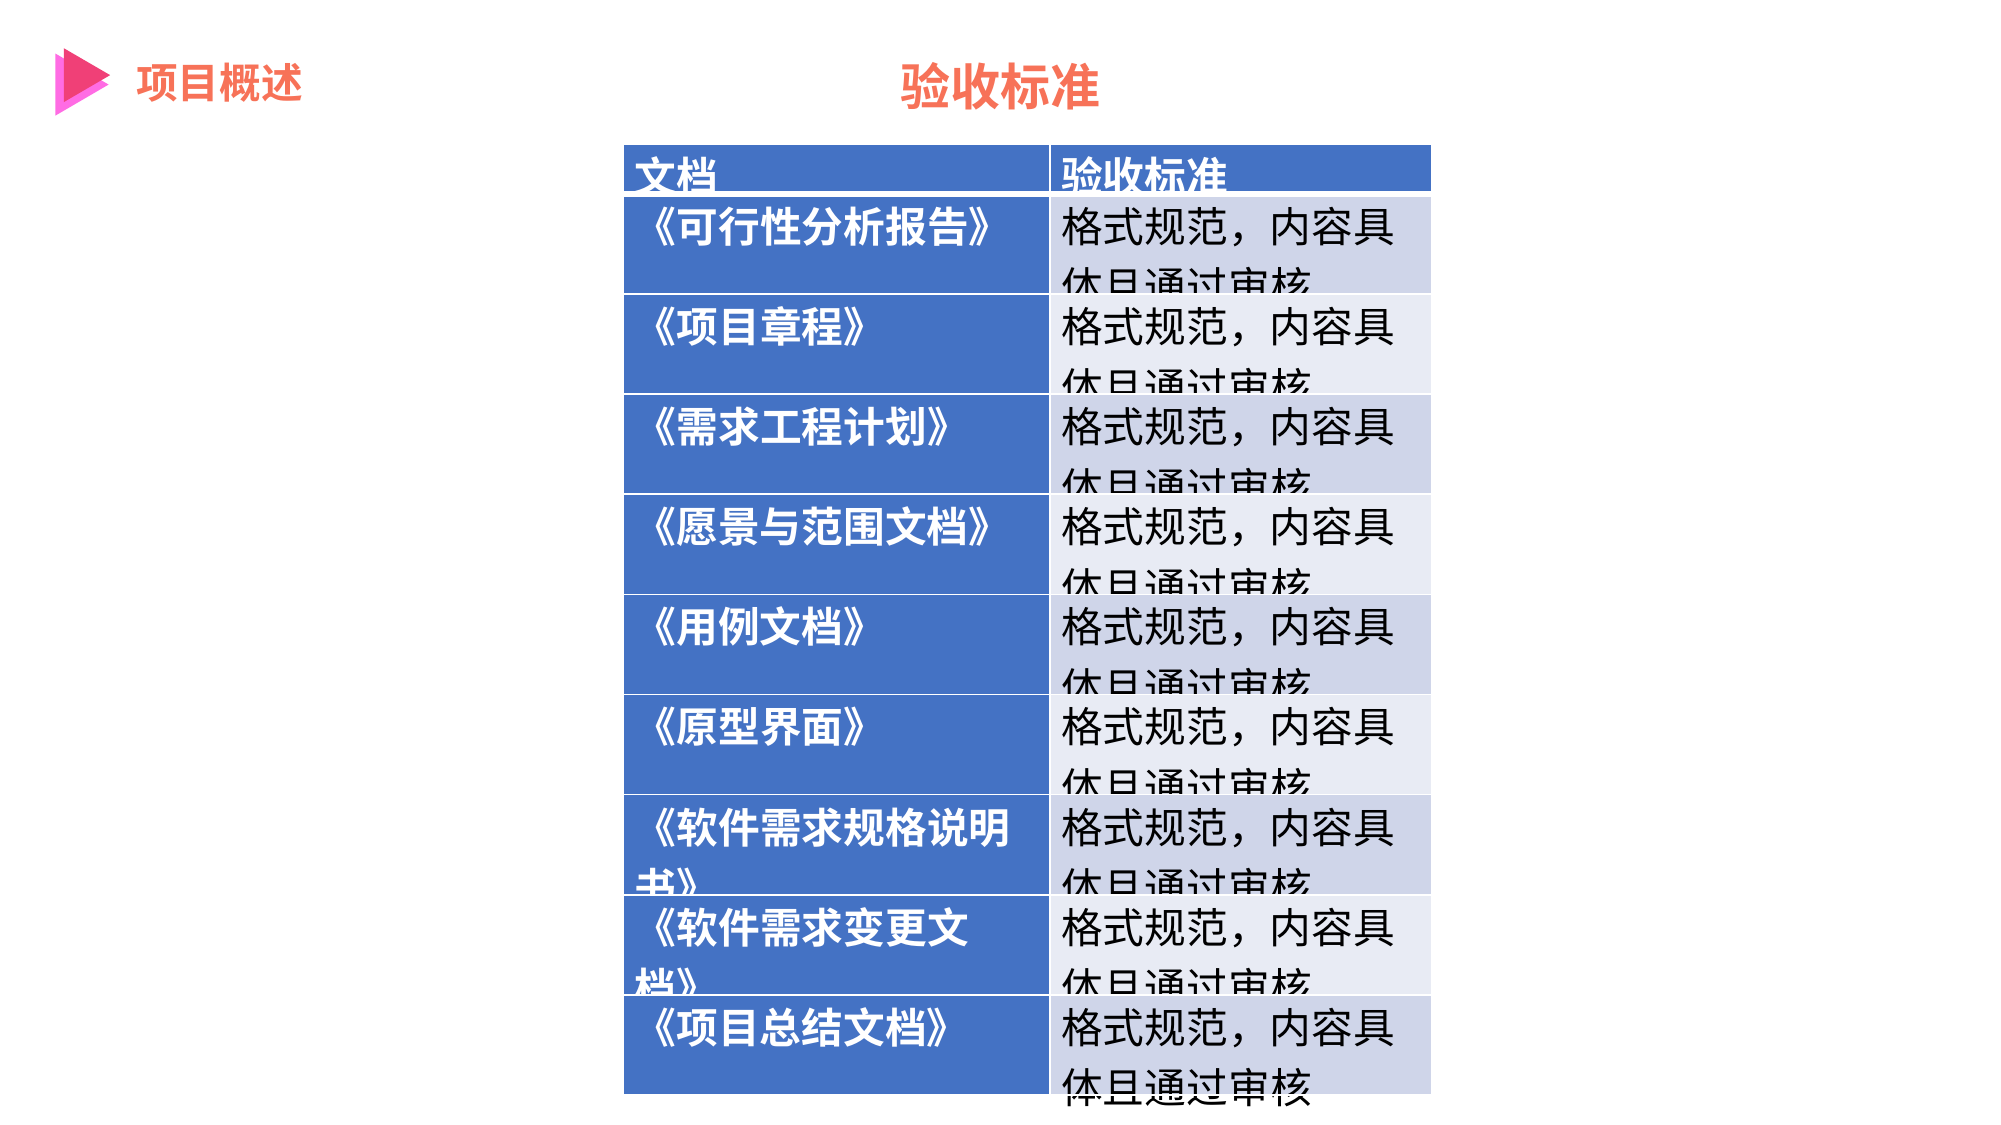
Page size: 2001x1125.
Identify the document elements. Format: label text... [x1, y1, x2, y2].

table_cell 格式规范，内容具体且通过审核 [1051, 695, 1431, 794]
table_cell 格式规范，内容具体且通过审核 [1051, 495, 1431, 594]
table_cell 格式规范，内容具体且通过审核 [1051, 595, 1431, 694]
table_cell 《原型界面》 [624, 695, 1049, 794]
table_cell 格式规范，内容具体且通过审核 [1051, 295, 1431, 393]
table_cell 《愿景与范围文档》 [624, 495, 1049, 594]
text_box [55, 48, 111, 116]
text_box 验收标准 [709, 48, 1291, 123]
table_cell 格式规范，内容具体且通过审核 [1051, 996, 1431, 1094]
table_cell 《项目章程》 [624, 295, 1049, 393]
table_cell 格式规范，内容具体且通过审核 [1051, 395, 1431, 493]
table_cell 《软件需求规格说明书》 [624, 795, 1049, 894]
table_cell 《项目总结文档》 [624, 996, 1049, 1094]
table_cell 《可行性分析报告》 [624, 197, 1049, 293]
table_cell 格式规范，内容具体且通过审核 [1051, 795, 1431, 894]
table_cell 格式规范，内容具体且通过审核 [1051, 197, 1431, 293]
table_cell 《软件需求变更文档》 [624, 896, 1049, 994]
table_cell 《需求工程计划》 [624, 395, 1049, 493]
text_box 项目概述 [121, 48, 455, 114]
table_header 文档 [624, 145, 1049, 191]
table_header 验收标准 [1051, 145, 1431, 191]
table_cell 格式规范，内容具体且通过审核 [1051, 896, 1431, 994]
table_cell 《用例文档》 [624, 595, 1049, 694]
